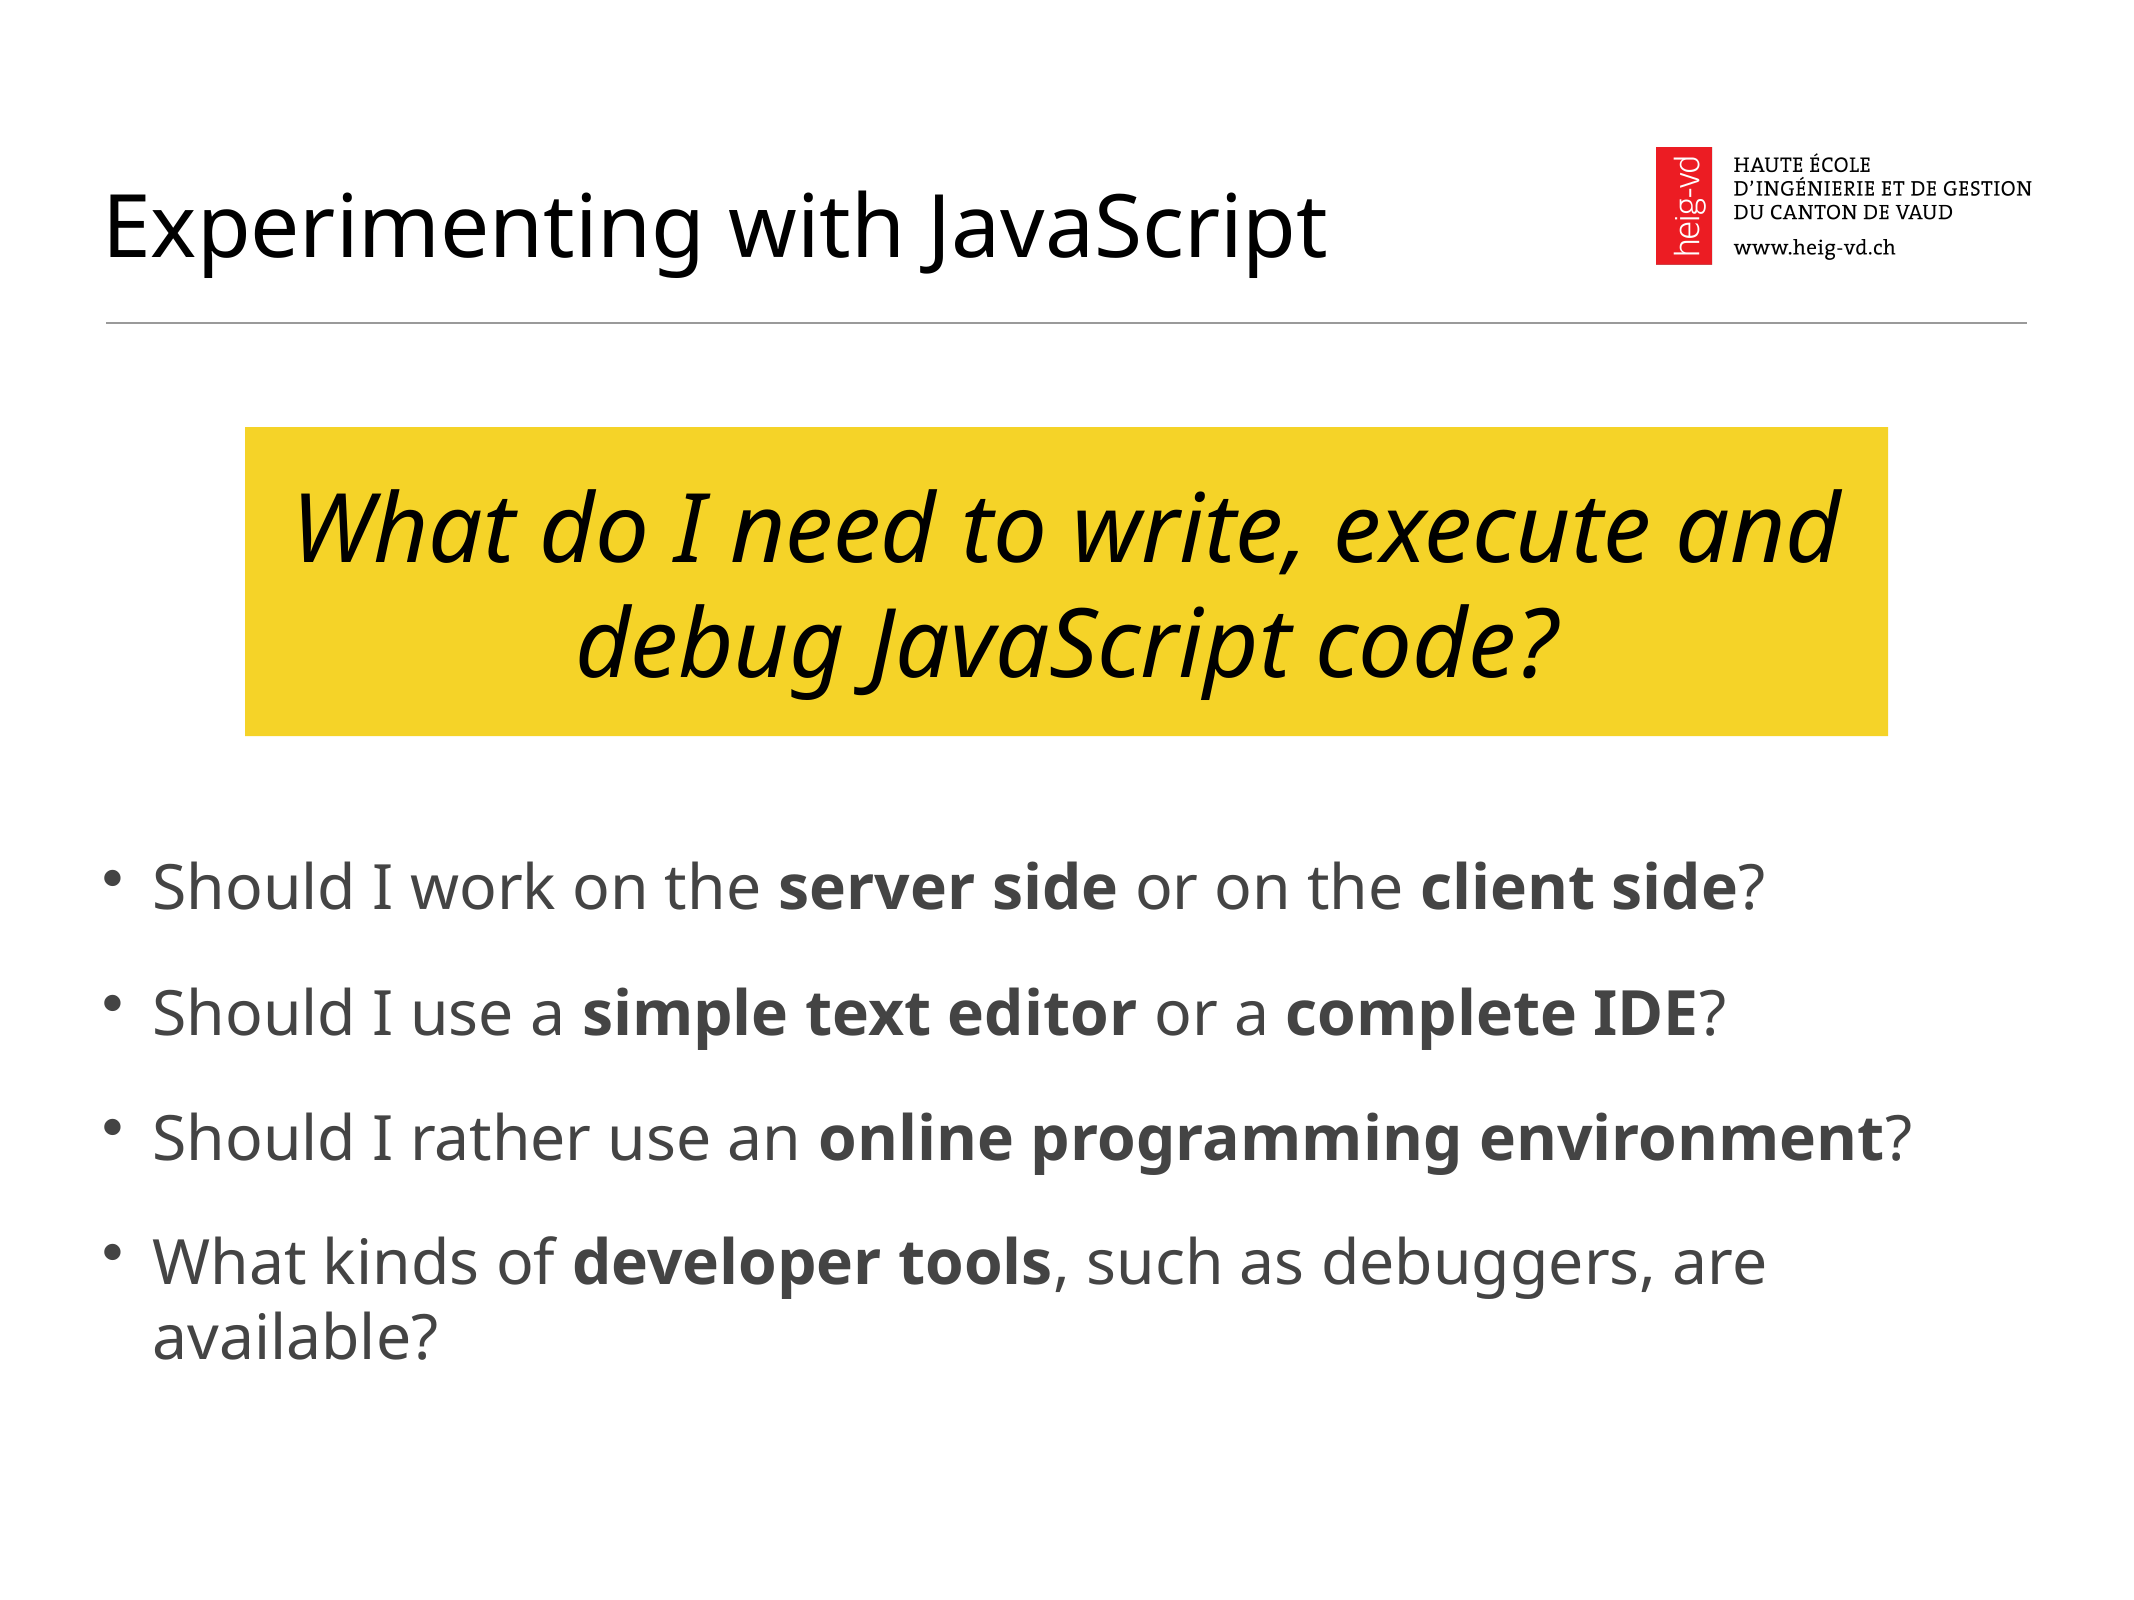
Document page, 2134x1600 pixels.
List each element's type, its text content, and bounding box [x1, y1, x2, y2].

text_box What do I need to write, execute and debug JavaScript code? [245, 427, 1889, 737]
list Should I work on the server side or on the client side? Should I use a simple text editor or a complete IDE? Should I rather use an online programming environment? What kinds of developer tools, such as debuggers, are available? [93, 838, 2041, 1459]
title Experimenting with JavaScript [93, 53, 2041, 284]
